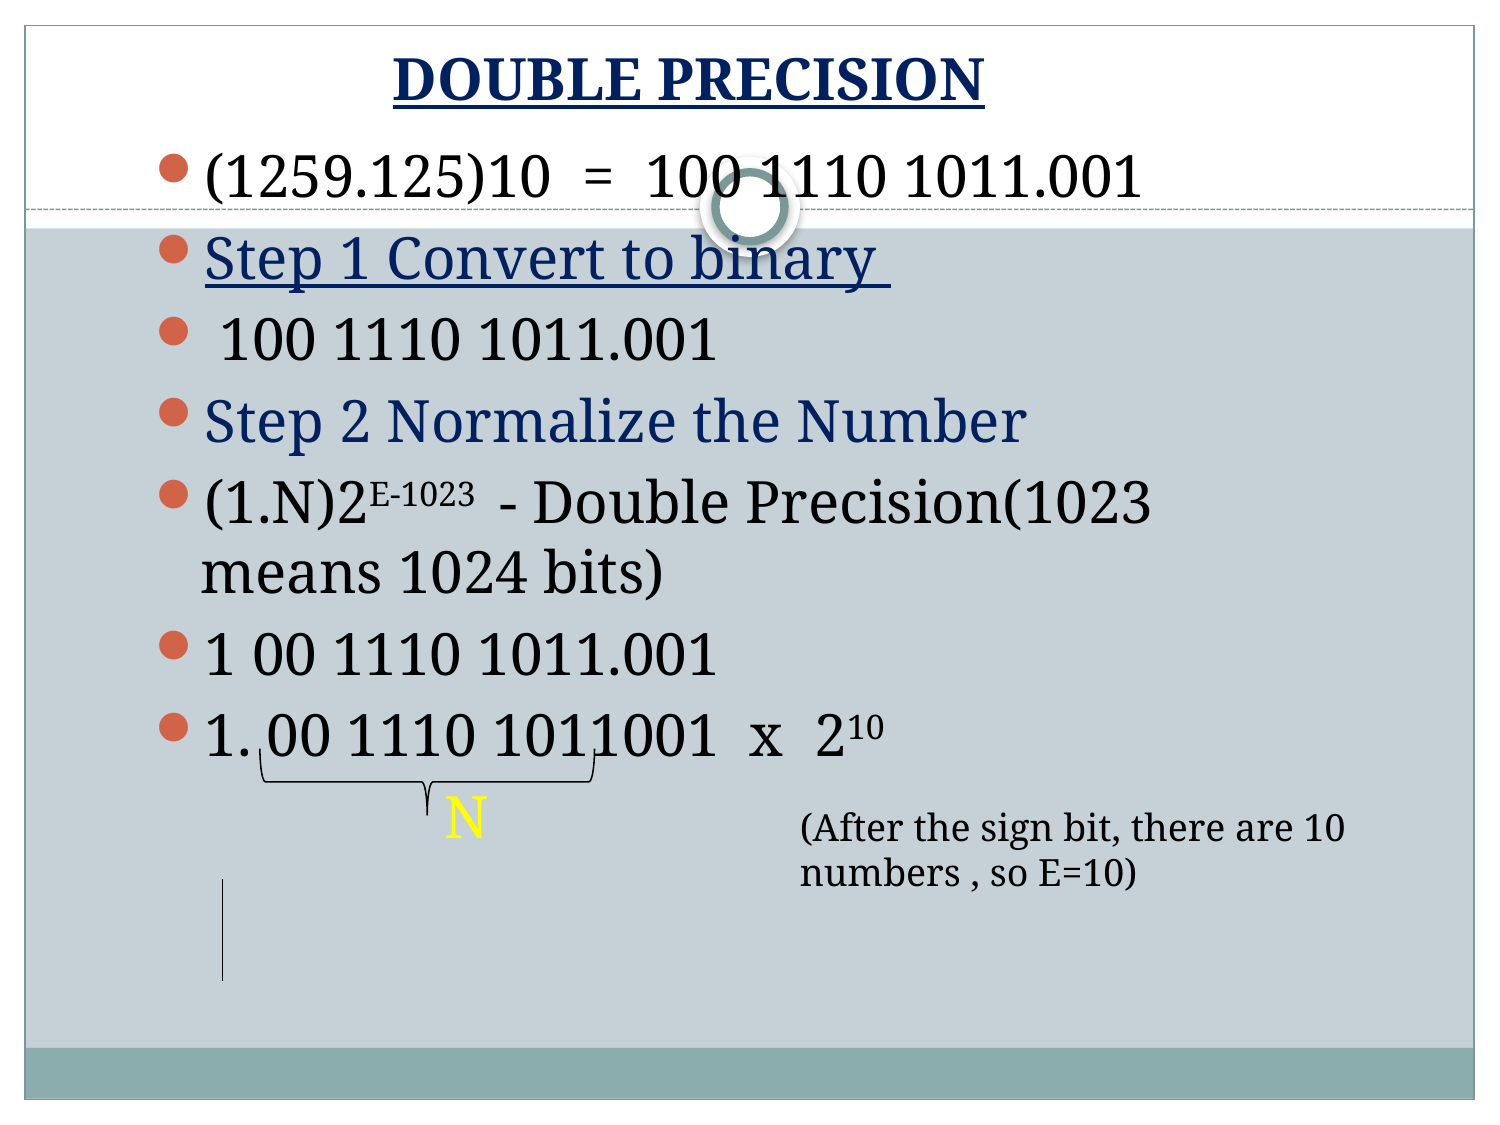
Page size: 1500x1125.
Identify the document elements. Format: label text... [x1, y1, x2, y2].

list (1259.125)10 = 100 1110 1011.001 Step 1 Convert to binary 100 1110 1011.001 Step 2 Normalize the Number (1.N)2E-1023 - Double Precision(1023 means 1024 bits) 1 00 1110 1011.001 1. 00 1110 1011001 x 210 N [140, 131, 1309, 1058]
text_box (After the sign bit, there are 10 numbers , so E=10) [785, 796, 1465, 902]
text_box DOUBLE PRECISION [378, 34, 1143, 120]
text_box [259, 748, 596, 816]
